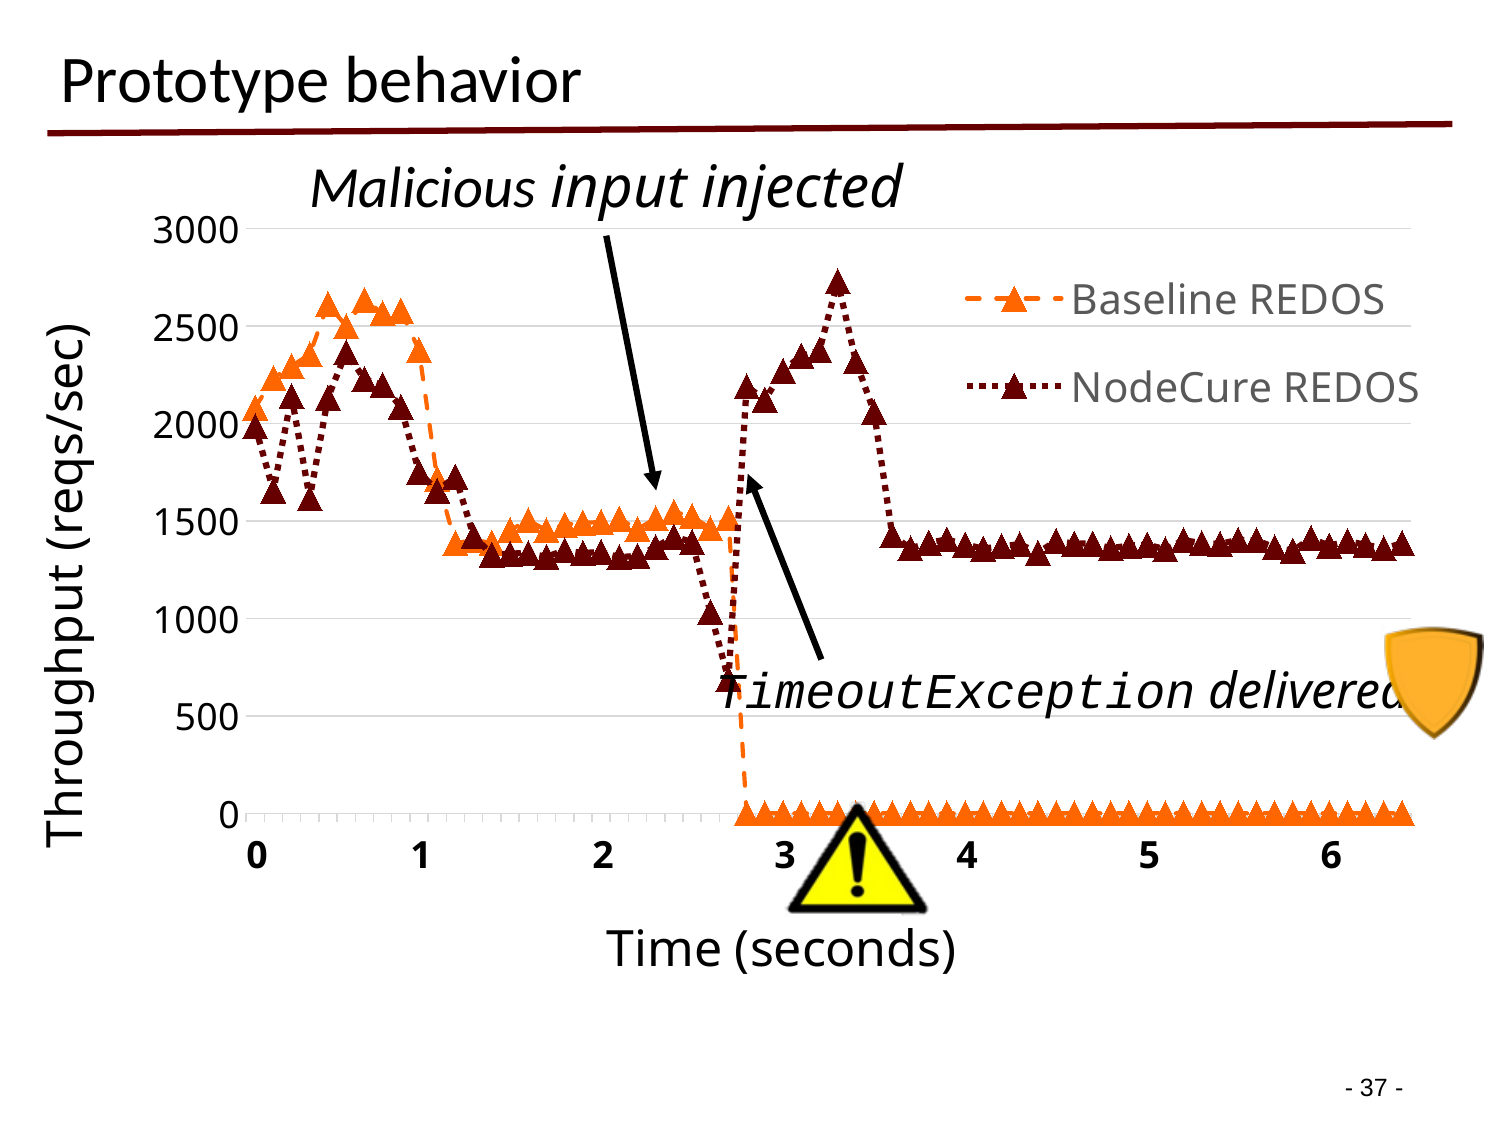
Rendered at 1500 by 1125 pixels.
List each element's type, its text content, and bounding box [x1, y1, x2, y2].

picture [784, 800, 932, 918]
title Prototype behavior [45, 19, 1366, 125]
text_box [605, 235, 657, 491]
picture [1380, 623, 1484, 741]
text_box Malicious input injected [294, 154, 918, 182]
chart [0, 184, 1441, 1106]
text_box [747, 473, 822, 660]
